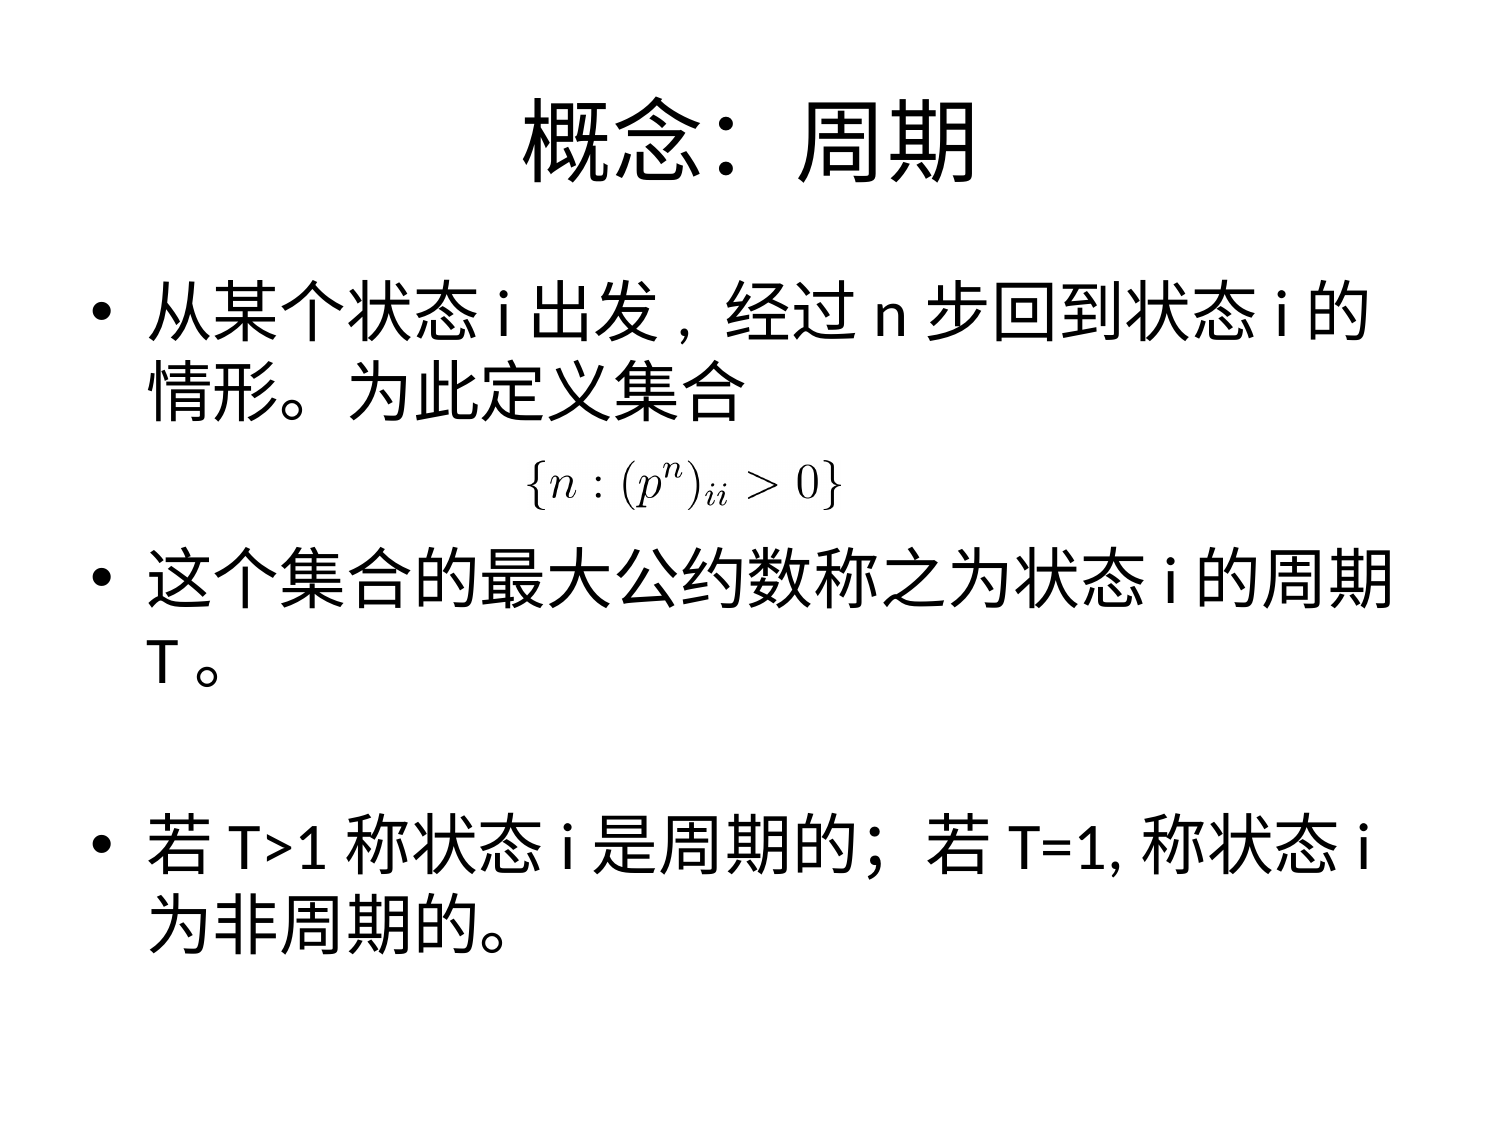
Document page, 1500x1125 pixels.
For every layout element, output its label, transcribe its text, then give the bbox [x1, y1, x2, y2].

title 概念：周期 [75, 45, 1425, 233]
list 从某个状态i出发, 经过n步回到状态i的情形。为此定义集合 这个集合的最大公约数称之为状态i的周期T。 若T>1称状态i是周期的；若T=1,称状态i为非周期的。 [75, 262, 1425, 1005]
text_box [525, 455, 843, 515]
